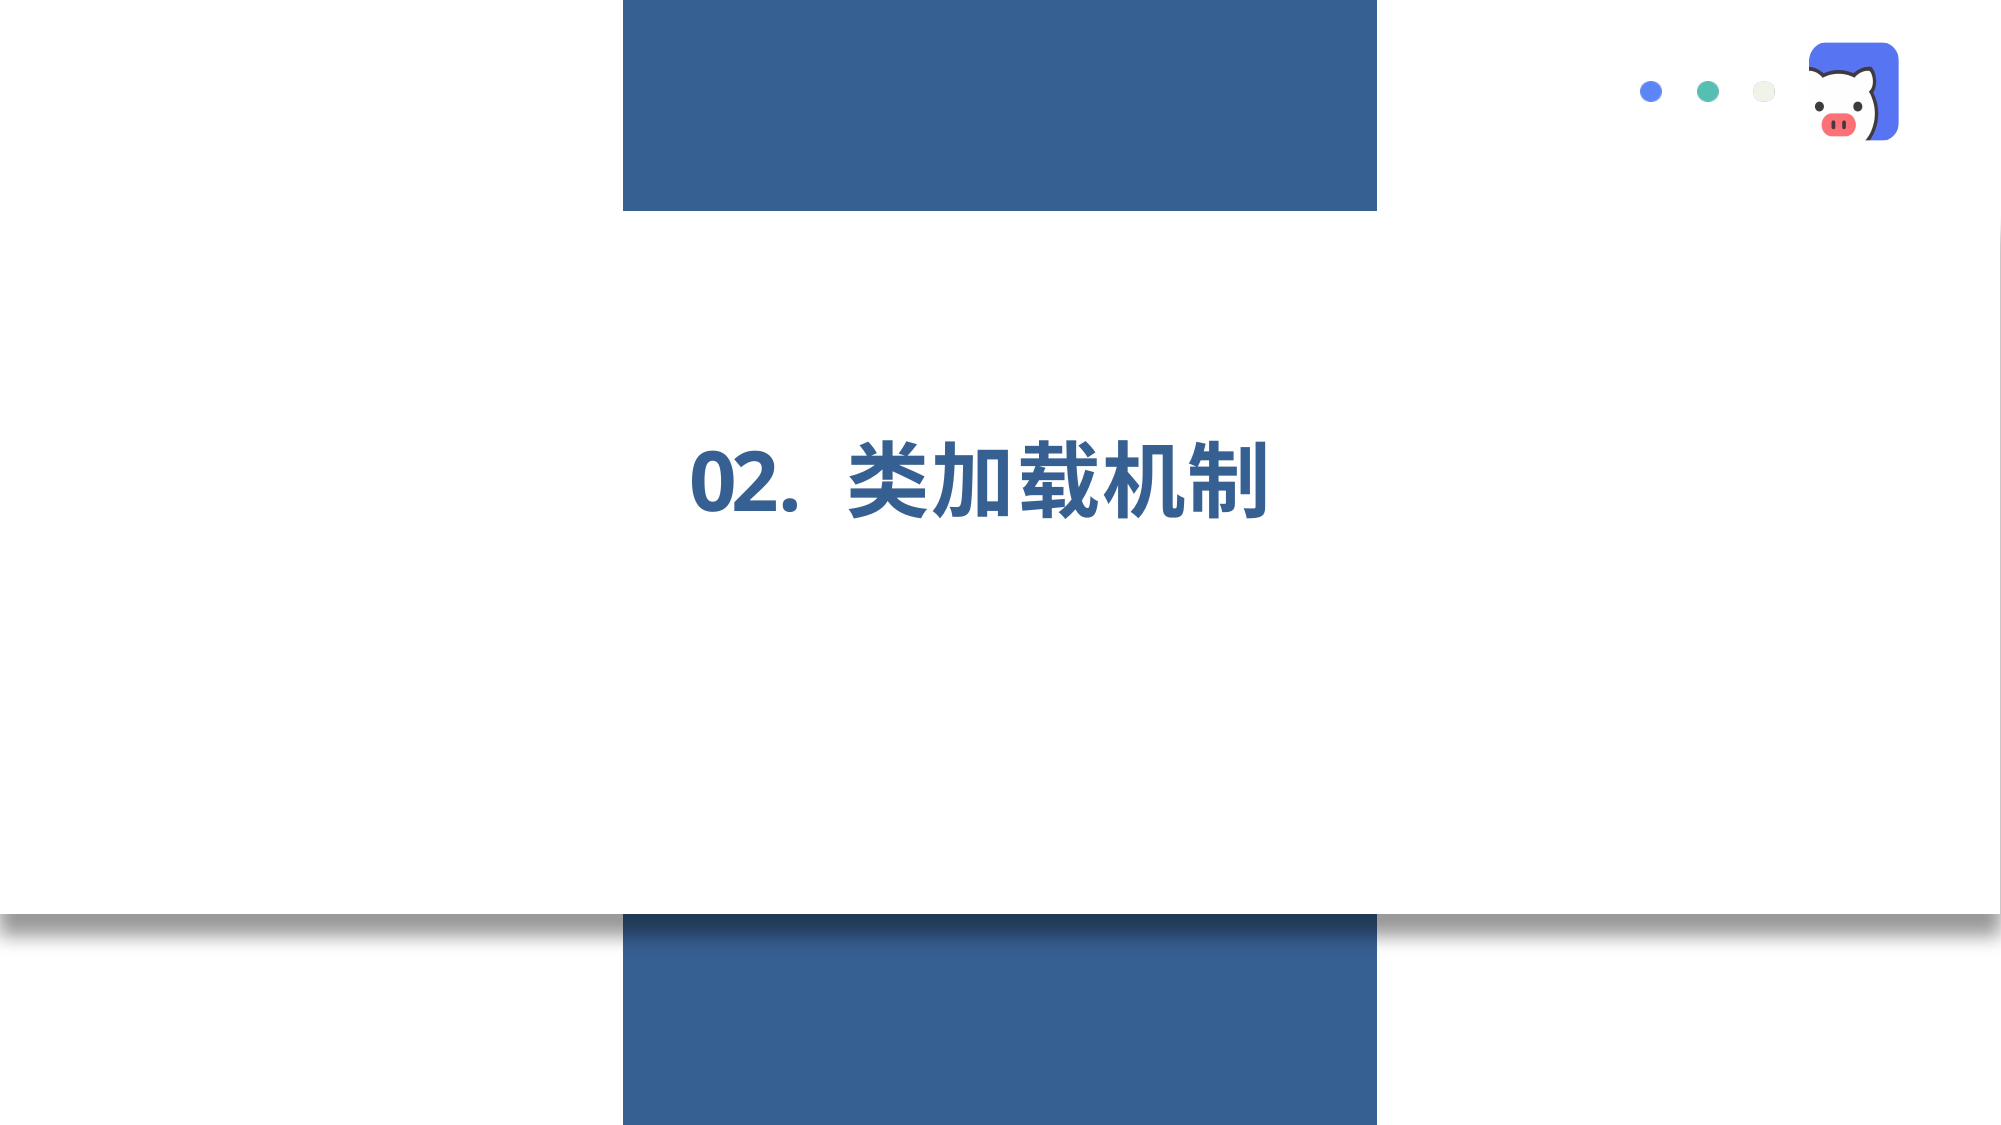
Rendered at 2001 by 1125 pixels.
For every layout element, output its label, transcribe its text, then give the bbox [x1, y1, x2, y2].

list 02. 类加载机制 [125, 425, 1834, 1066]
picture [1696, 80, 1720, 103]
picture [1752, 80, 1776, 103]
picture [1639, 80, 1663, 103]
picture [1809, 42, 1899, 141]
